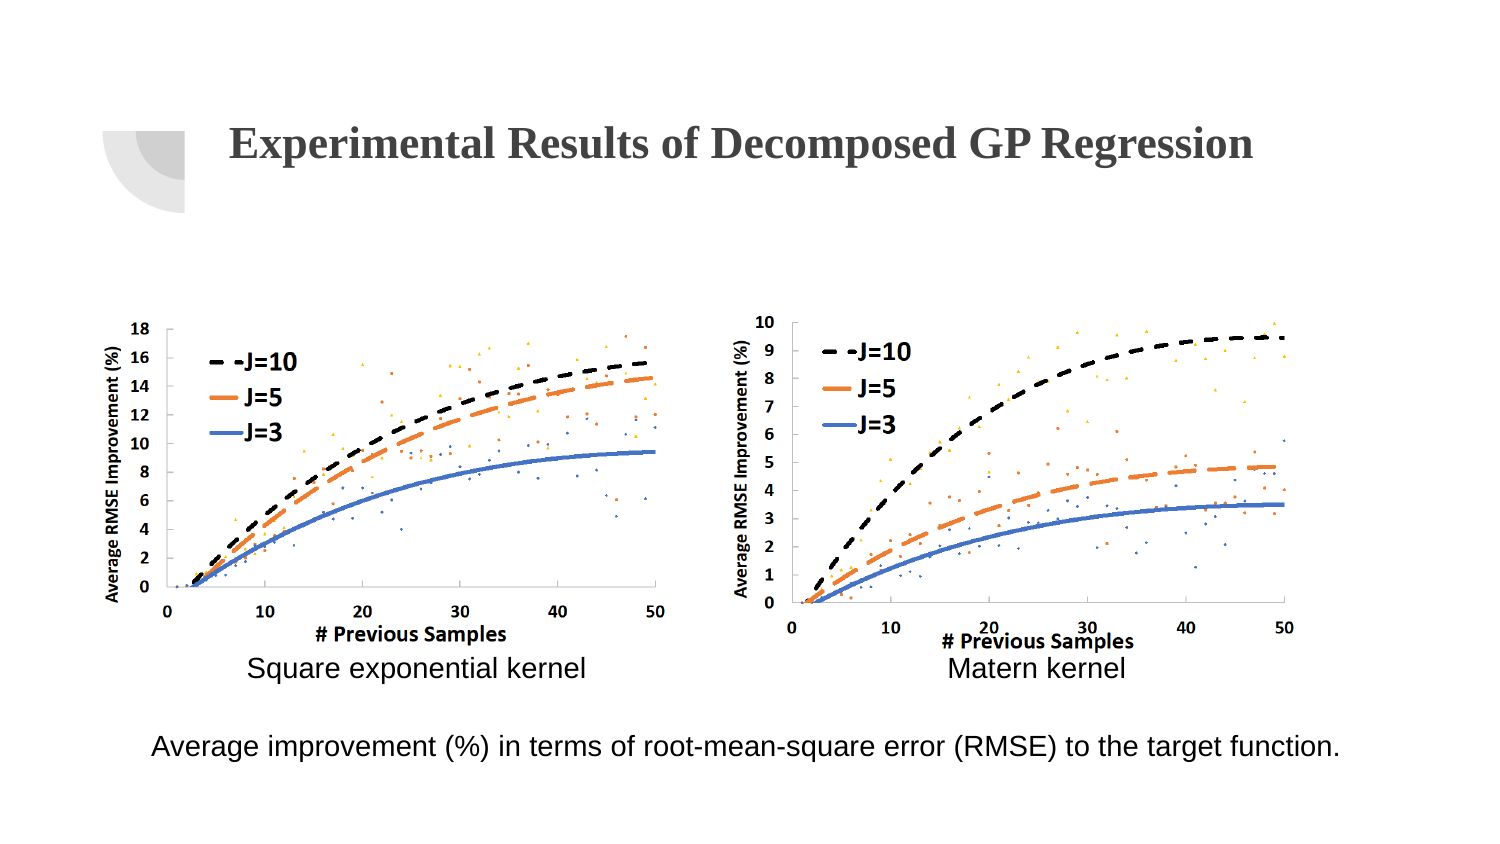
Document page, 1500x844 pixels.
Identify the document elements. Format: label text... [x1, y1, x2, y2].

text_box Matern kernel [932, 674, 1150, 692]
title Experimental Results of Decomposed GP Regression [213, 98, 1368, 263]
text_box Square exponential kernel [231, 674, 622, 692]
text_box Average improvement (%) in terms of root-mean-square error (RMSE) to the target function. [136, 720, 1364, 770]
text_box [88, 299, 689, 665]
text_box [717, 299, 1318, 665]
